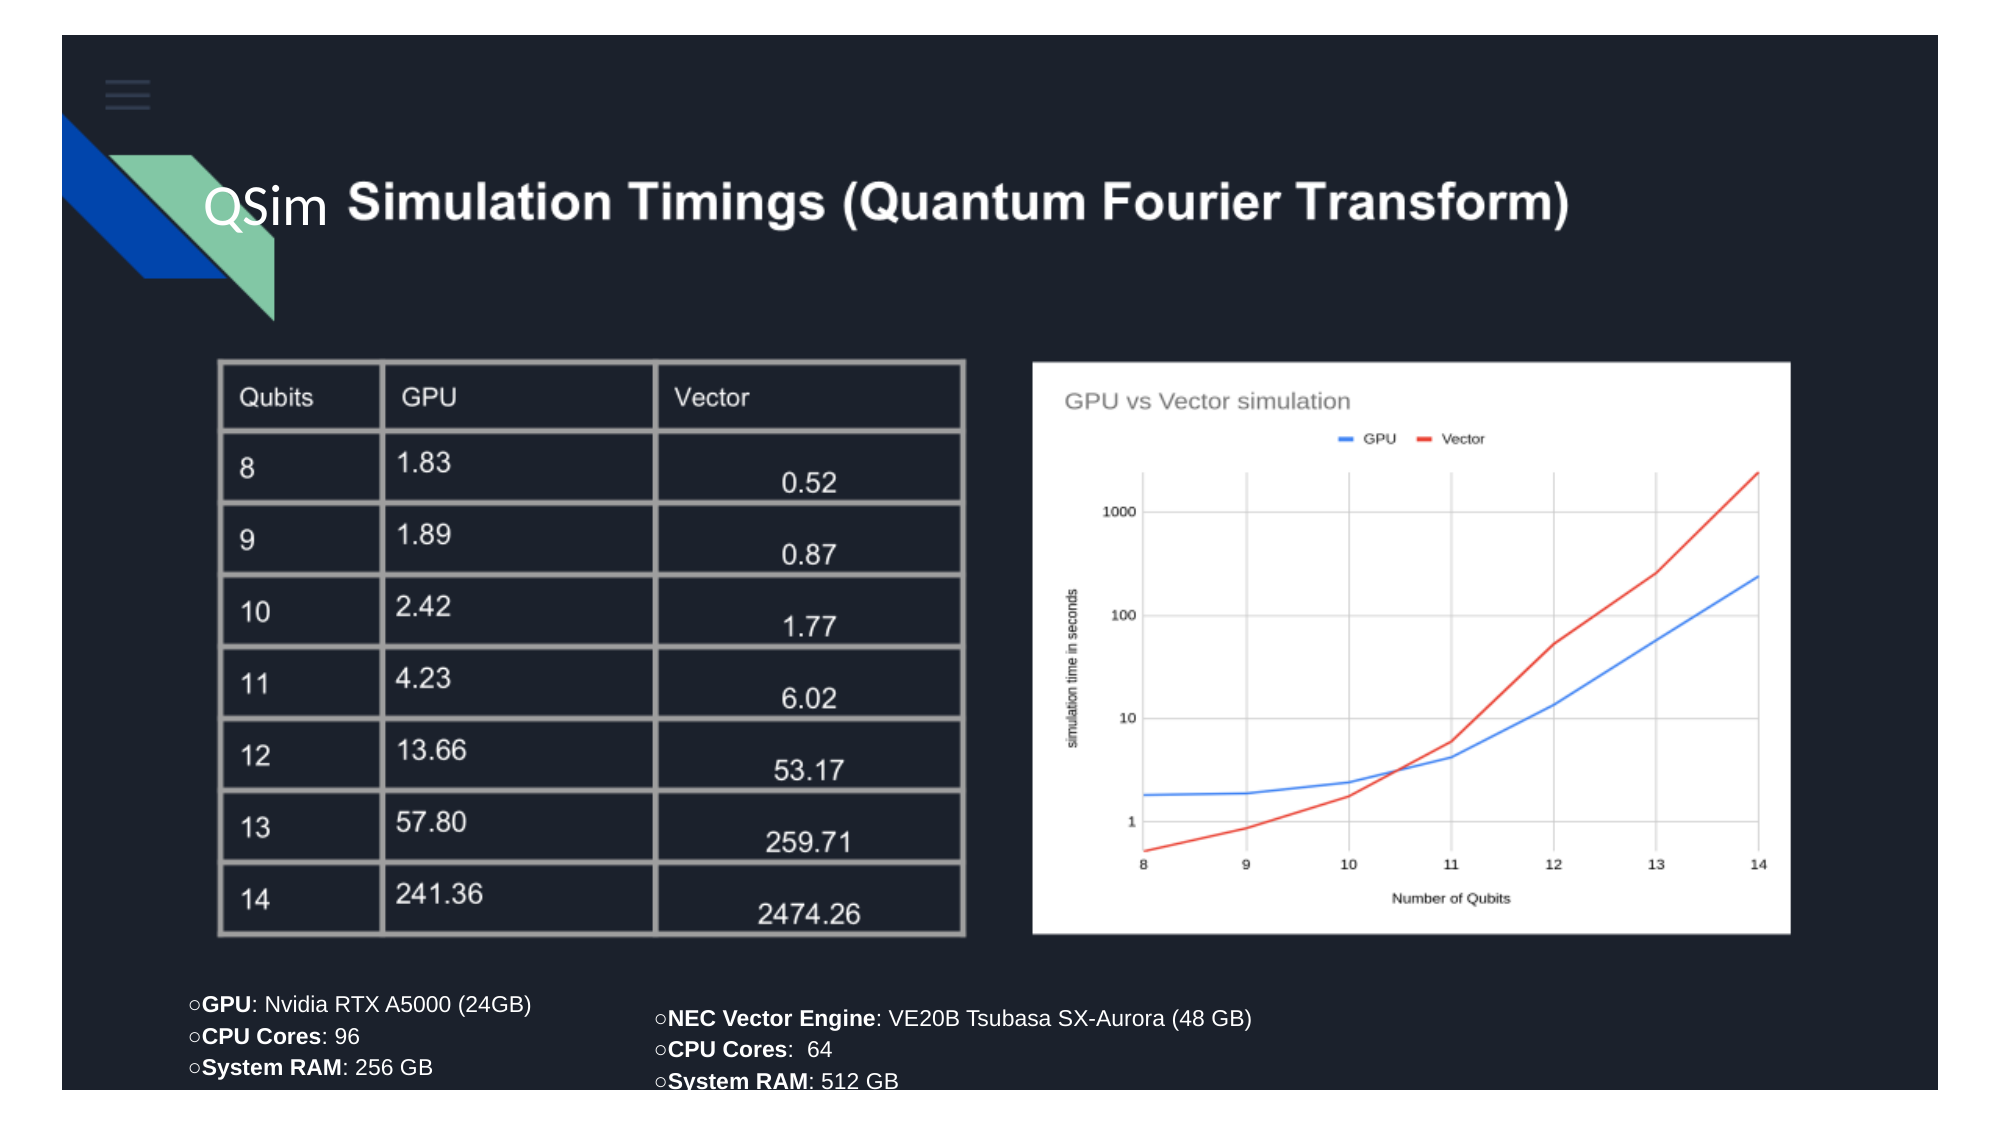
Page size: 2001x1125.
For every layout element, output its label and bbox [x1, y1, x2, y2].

picture [62, 34, 1938, 1091]
